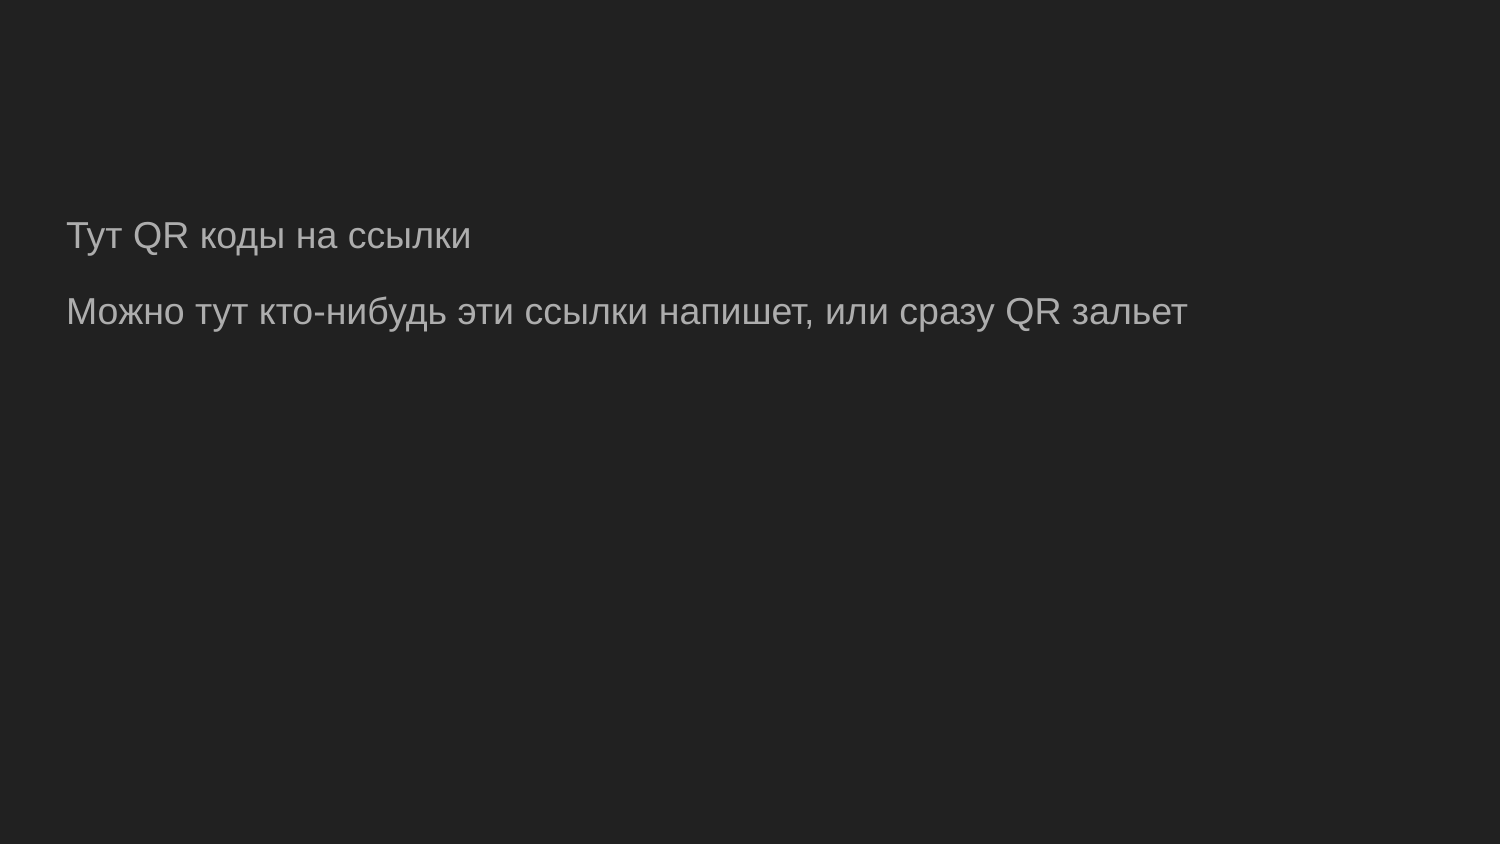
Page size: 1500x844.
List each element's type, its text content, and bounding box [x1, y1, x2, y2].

list Тут QR коды на ссылки Можно тут кто-нибудь эти ссылки напишет, или сразу QR зальет [51, 189, 1449, 750]
